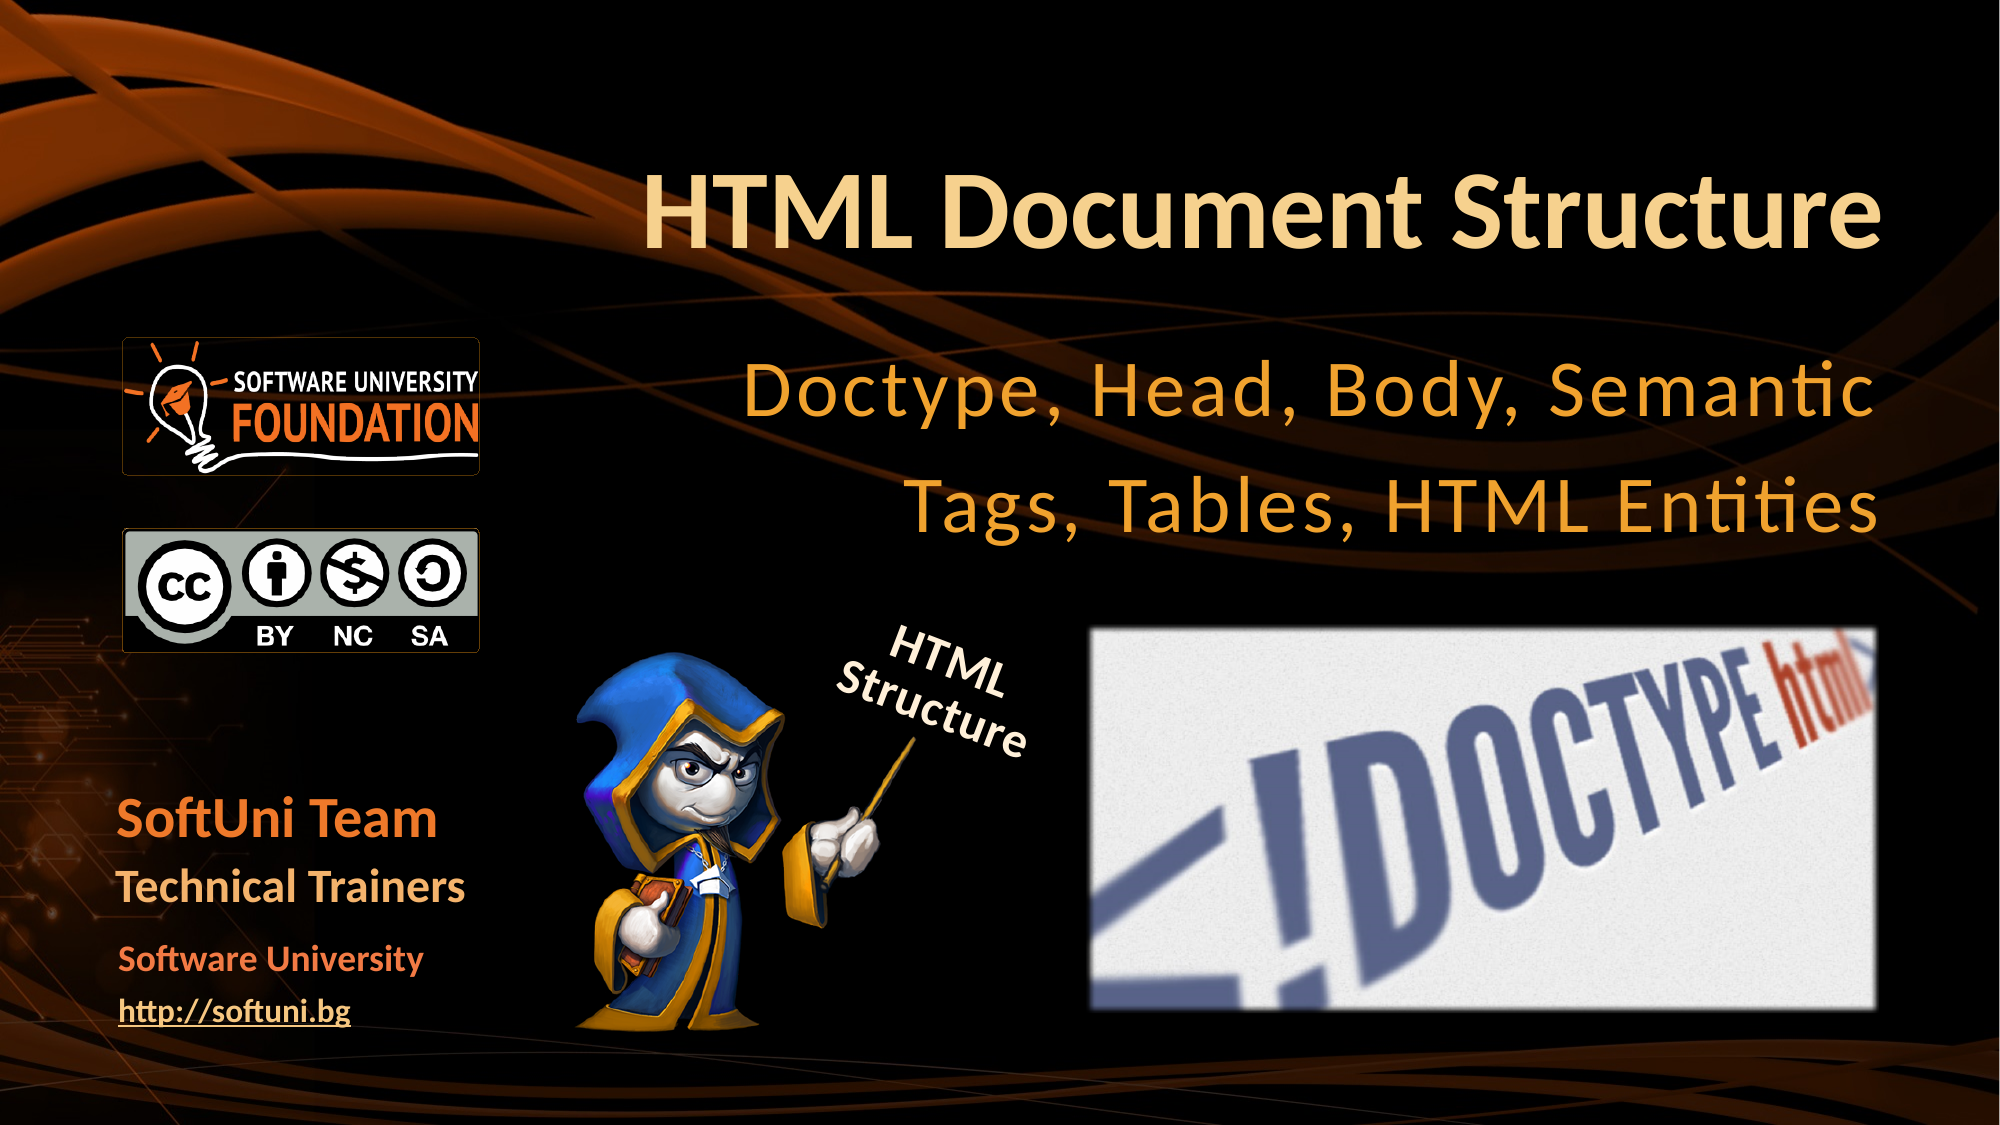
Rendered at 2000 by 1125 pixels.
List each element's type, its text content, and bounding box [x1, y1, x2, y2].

list Software University [112, 925, 568, 981]
title HTML Document Structure [562, 112, 1885, 313]
list http://softuni.bg [112, 981, 568, 1036]
text_box HTML Structure [810, 583, 1086, 790]
picture [0, 0, 2000, 1125]
list SoftUni Team [111, 768, 568, 845]
text_box Doctype, Head, Body, Semantic Tags, Tables, HTML Entities [562, 315, 1881, 550]
list Technical Trainers [109, 845, 568, 919]
